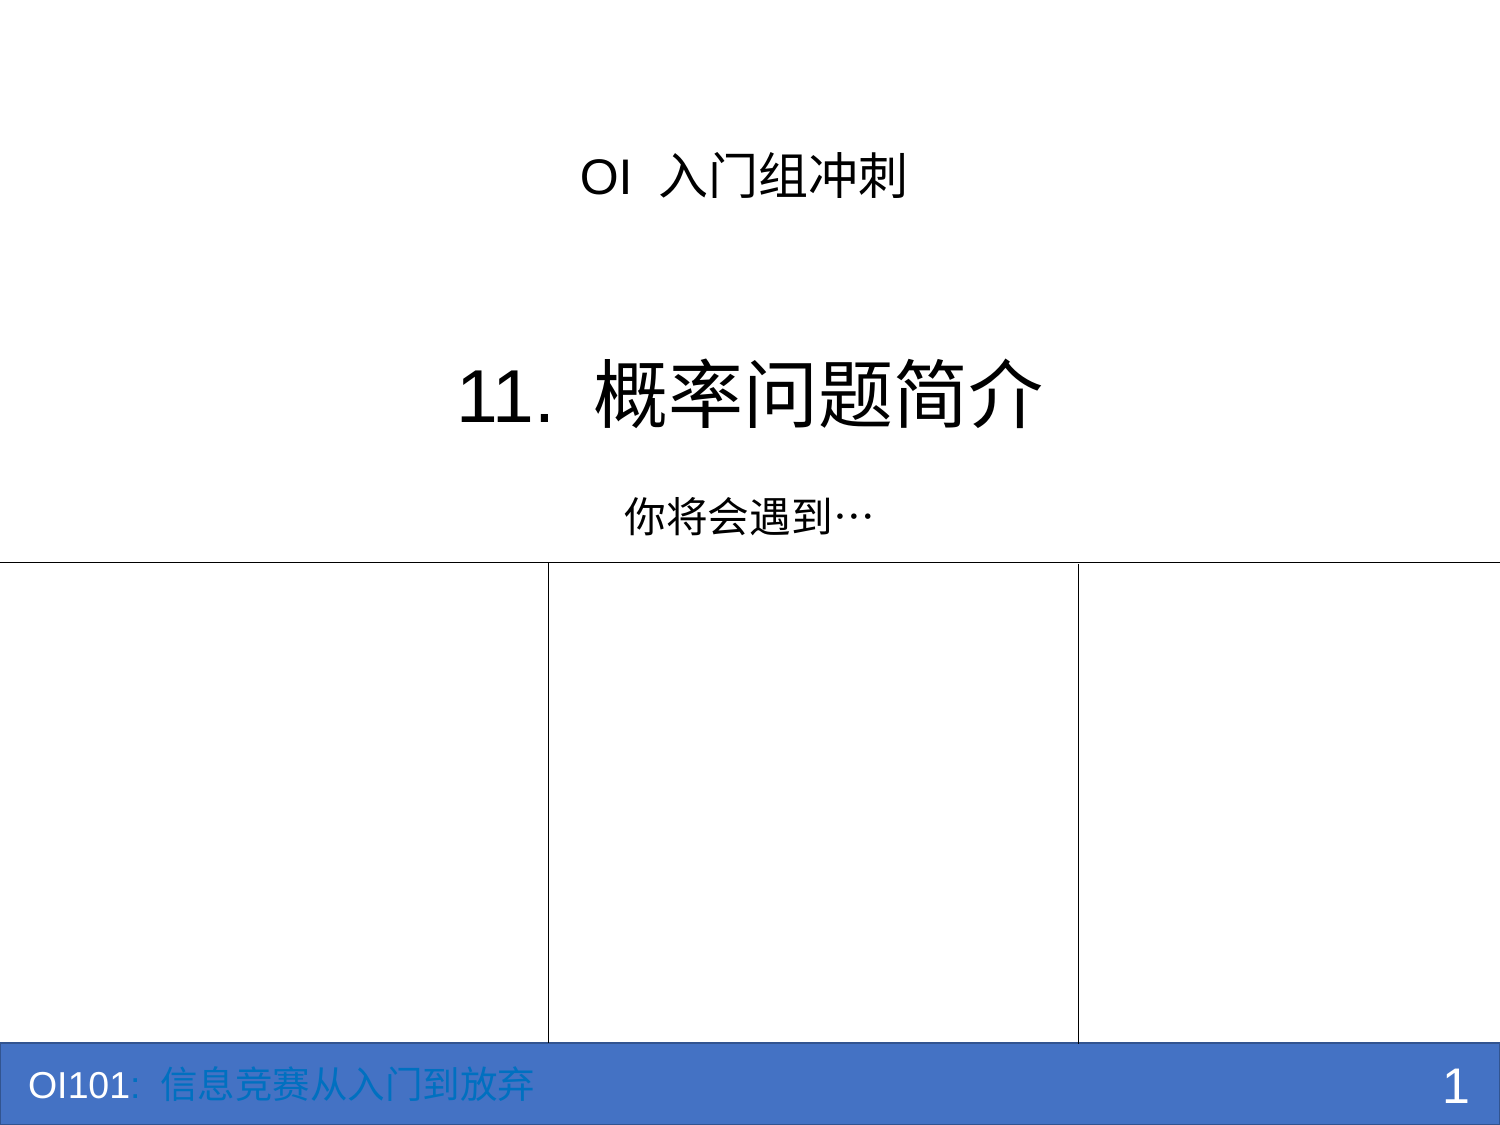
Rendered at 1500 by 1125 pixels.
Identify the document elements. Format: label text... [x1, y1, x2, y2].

slide_number 1 [1147, 1054, 1485, 1114]
text_box OI 入门组冲刺 [0, 137, 1500, 213]
title 11. 概率问题简介 [103, 279, 1397, 516]
text_box 你将会遇到… [609, 483, 891, 548]
